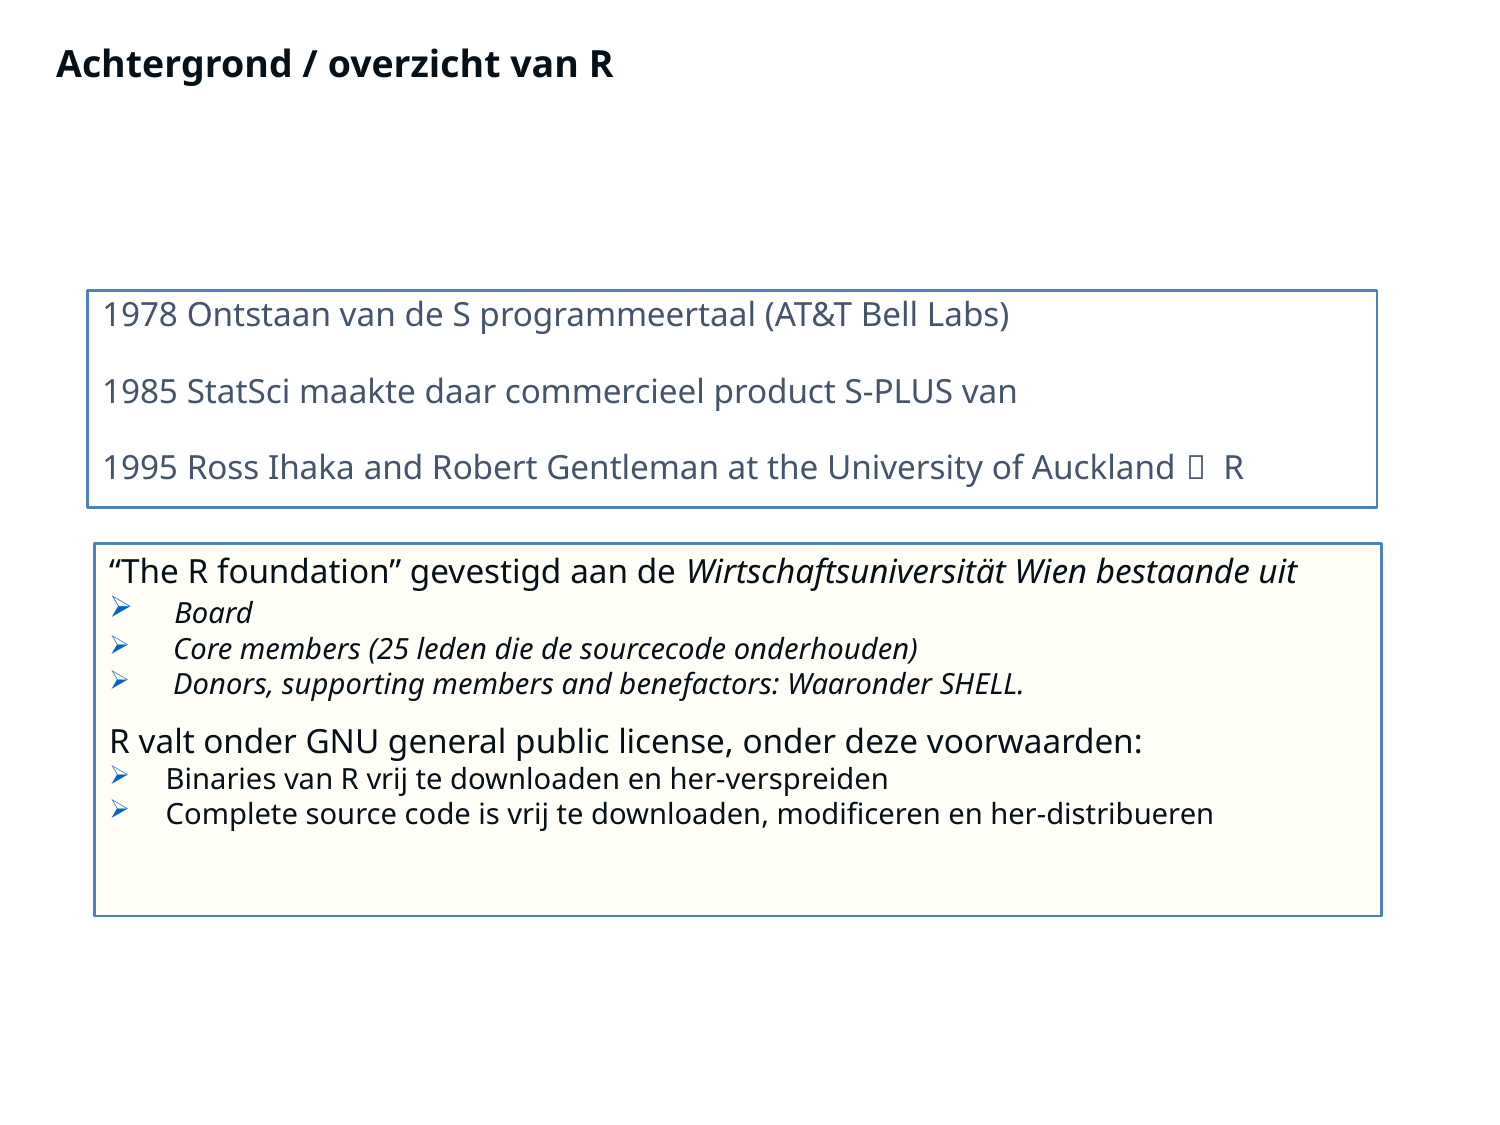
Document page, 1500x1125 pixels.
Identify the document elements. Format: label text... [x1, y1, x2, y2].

text_box “The R foundation” gevestigd aan de Wirtschaftsuniversität Wien bestaande uit Board Core members (25 leden die de sourcecode onderhouden) Donors, supporting members and benefactors: Waaronder SHELL. R valt onder GNU general public license, onder deze voorwaarden: Binaries van R vrij te downloaden en her-verspreiden Complete source code is vrij te downloaden, modificeren en her-distribueren [94, 543, 1382, 916]
text_box 1978 Ontstaan van de S programmeertaal (AT&T Bell Labs) 1985 StatSci maakte daar commercieel product S-PLUS van 1995 Ross Ihaka and Robert Gentleman at the University of Auckland  R [87, 290, 1377, 508]
text_box Achtergrond / overzicht van R [41, 12, 1237, 114]
